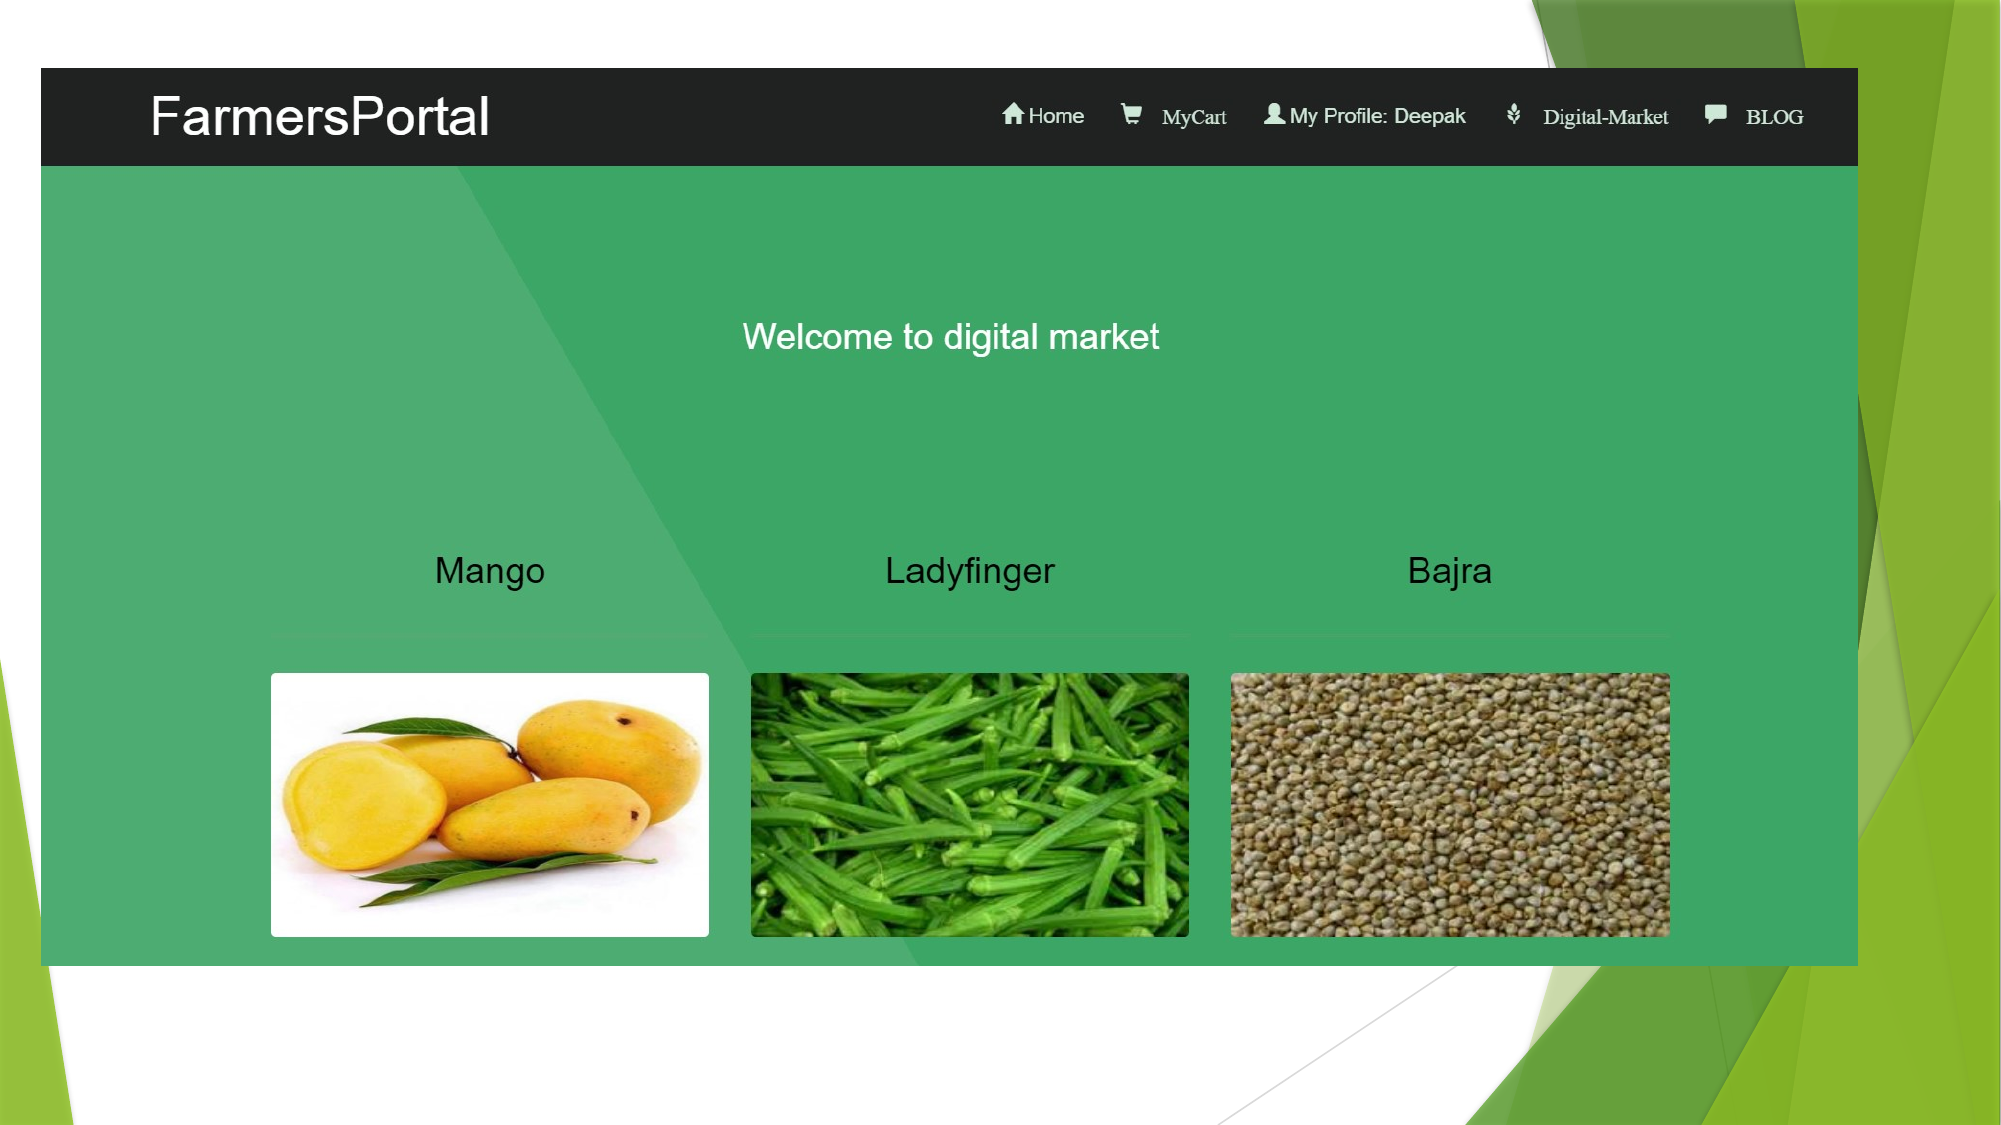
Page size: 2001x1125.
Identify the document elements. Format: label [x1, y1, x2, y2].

picture [40, 68, 1858, 967]
